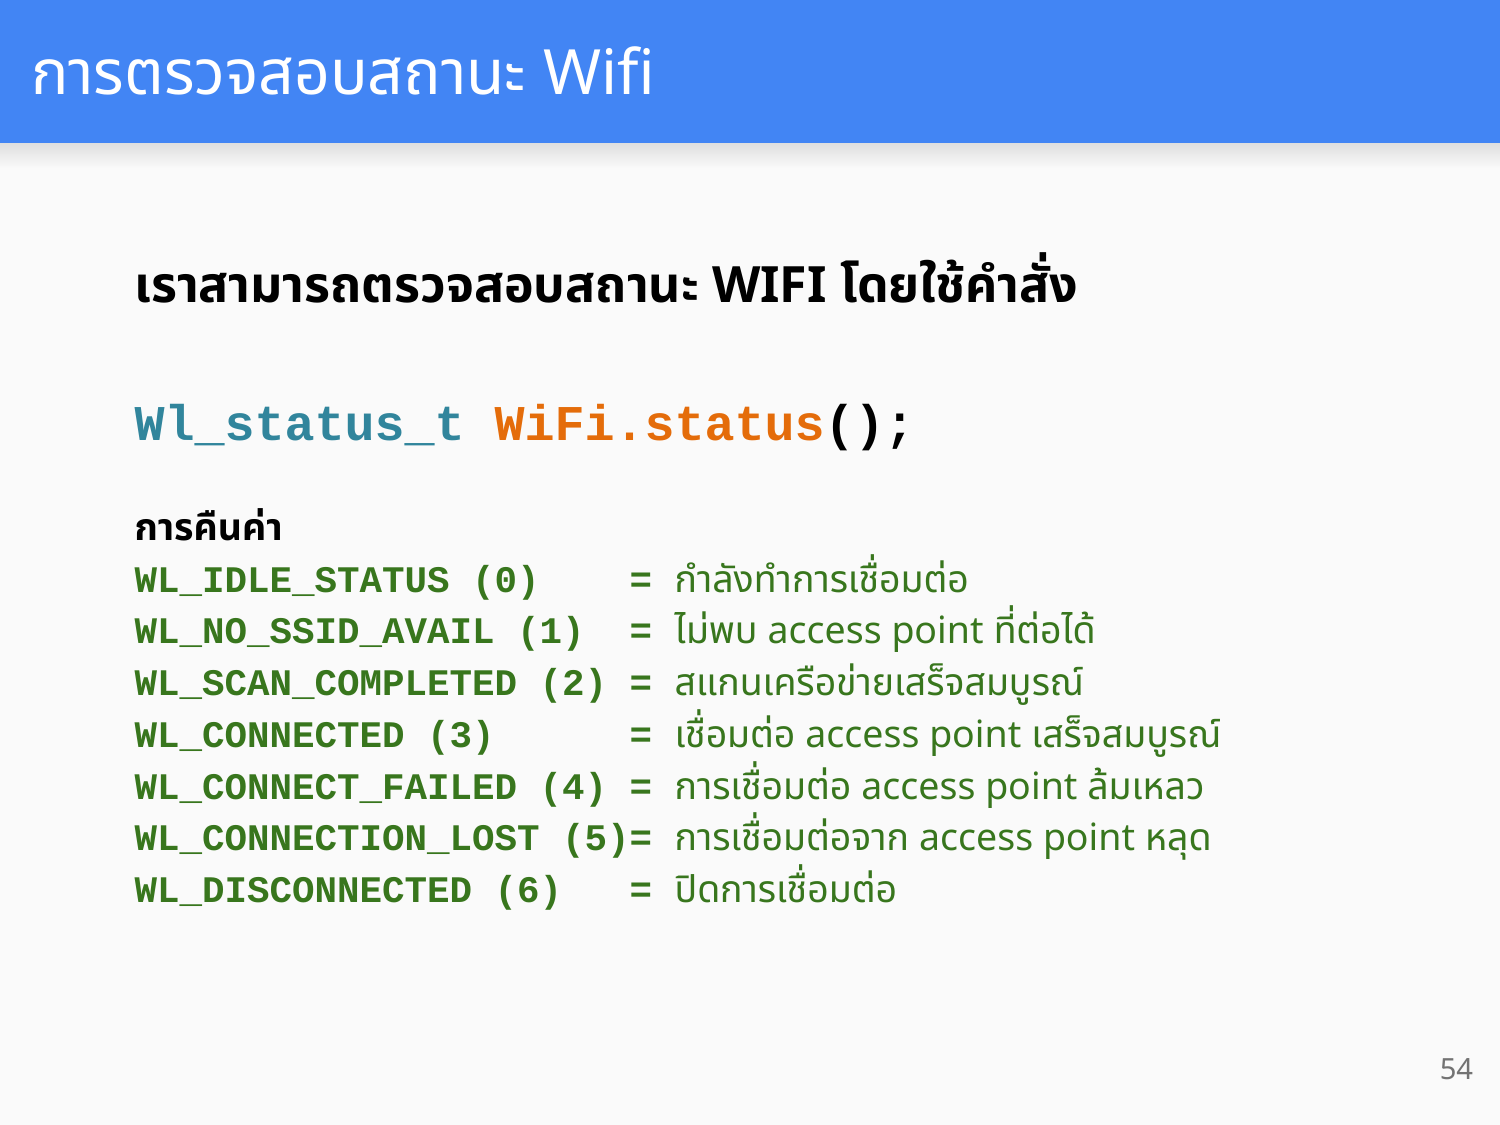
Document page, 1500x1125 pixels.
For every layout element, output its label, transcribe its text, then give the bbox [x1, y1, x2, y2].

slide_number 54 [1398, 1027, 1489, 1114]
text_box เราสามารถตรวจสอบสถานะ WIFI โดยใช้คำสั่ง Wl_status_t WiFi.status(); การคืนค่า WL_IDLE_STATUS (0) = กำลังทำการเชื่อมต่อ WL_NO_SSID_AVAIL (1) = ไม่พบ access point ที่ต่อได้ WL_SCAN_COMPLETED (2) = สแกนเครือข่ายเสร็จสมบูรณ์ WL_CONNECTED (3) = เชื่อมต่อ access point เสร็จสมบูรณ์ WL_CONNECT_FAILED (4) = การเชื่อมต่อ access point ล้มเหลว WL_CONNECTION_LOST (5)= การเชื่อมต่อจาก access point หลุด WL_DISCONNECTED (6) = ปิดการเชื่อมต่อ [119, 228, 1358, 1054]
title การตรวจสอบสถานะ Wifi [16, 3, 1464, 136]
